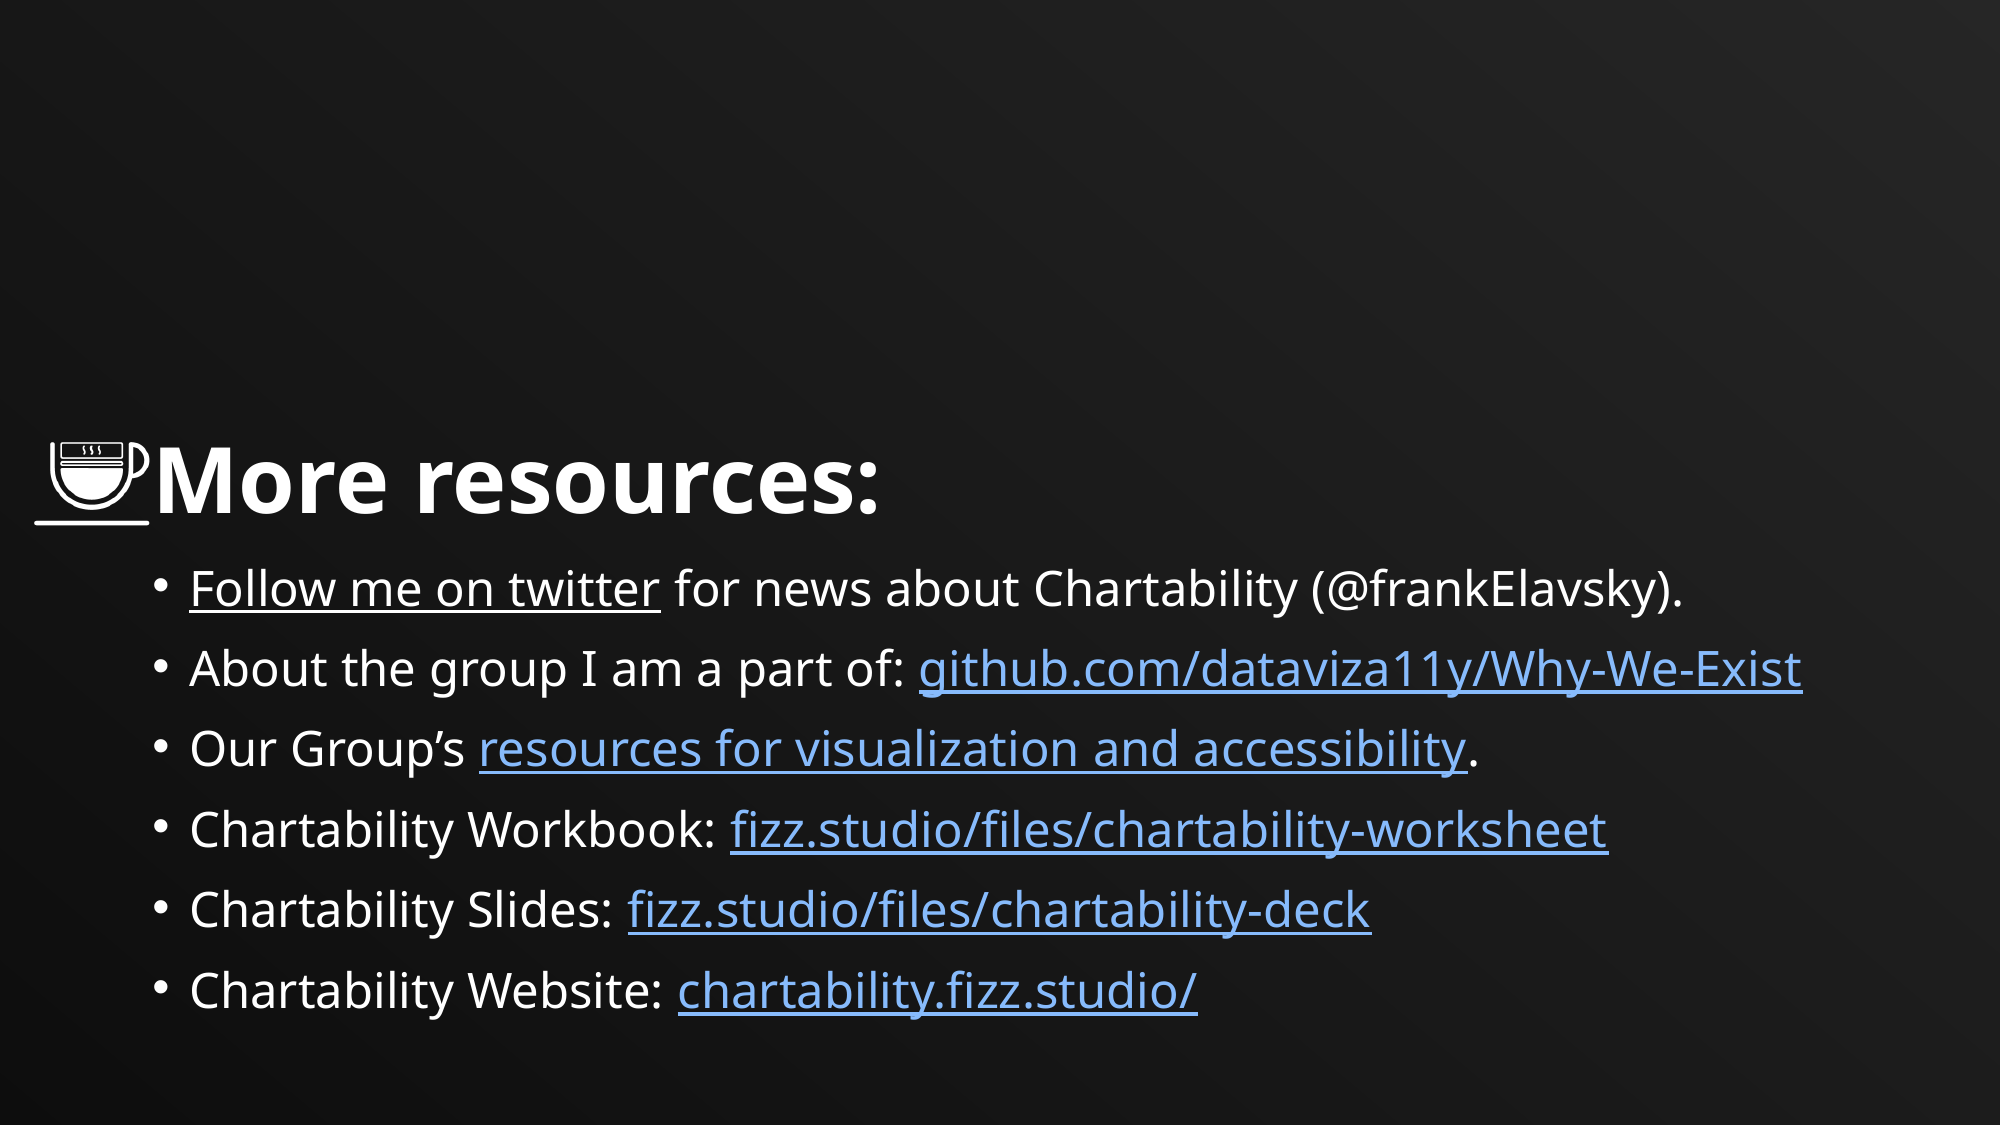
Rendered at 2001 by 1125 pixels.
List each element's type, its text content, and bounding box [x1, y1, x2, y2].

picture [13, 405, 170, 562]
title More resources: [137, 374, 1929, 593]
list Follow me on twitter for news about Chartability (@frankElavsky). About the group I am a part of: github.com/dataviza11y/Why-We-Exist Our Group’s resources for visualization and accessibility. Chartability Workbook: fizz.studio/files/chartability-worksheet Chartability Slides: fizz.studio/files/chartability-deck Chartability Website: chartability.fizz.studio/ [137, 550, 1863, 1033]
